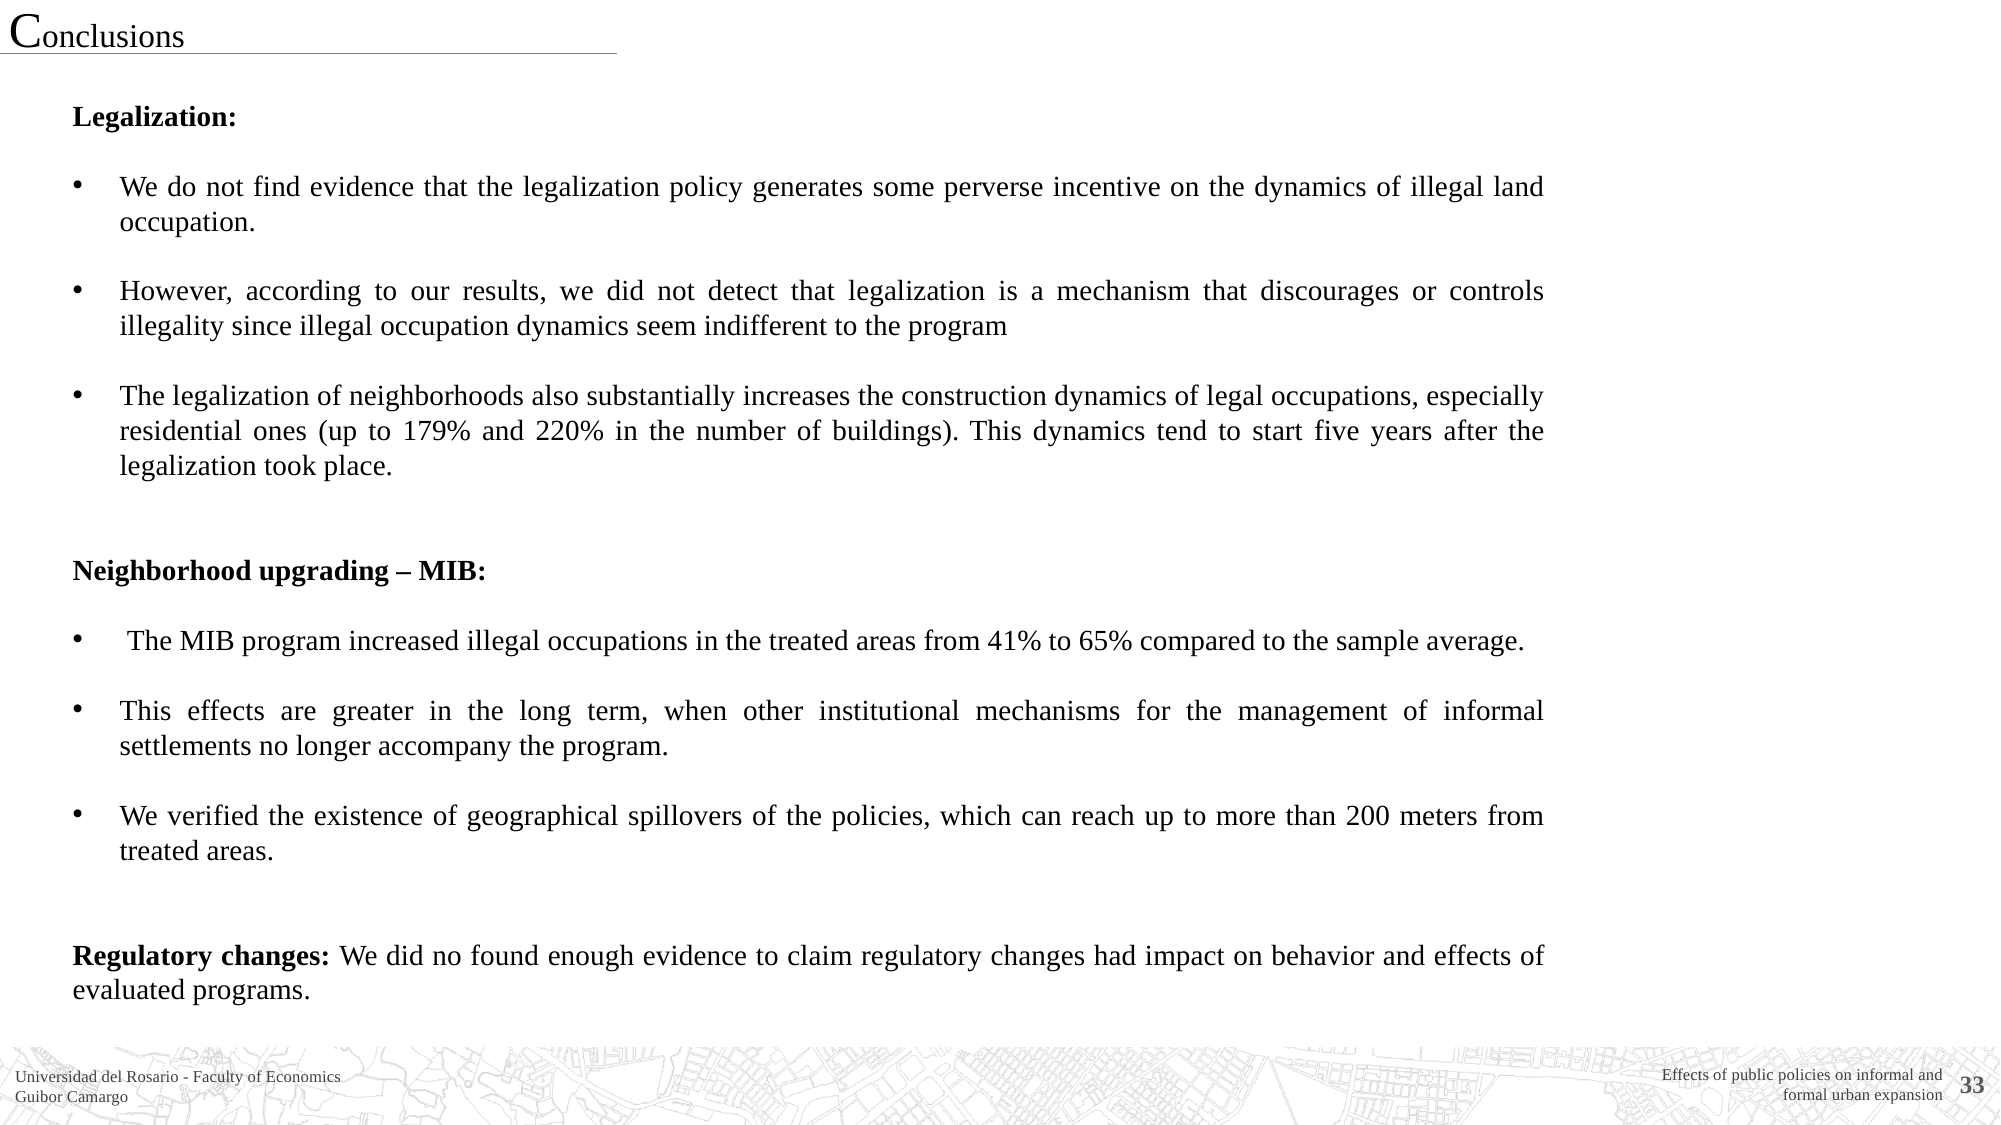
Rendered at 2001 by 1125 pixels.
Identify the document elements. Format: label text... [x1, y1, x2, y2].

text_box Conclusions [0, 0, 849, 65]
picture [0, 1047, 2000, 1125]
text_box Legalization: We do not find evidence that the legalization policy generates some perverse incentive on the dynamics of illegal land occupation. However, according to our results, we did not detect that legalization is a mechanism that discourages or controls illegality since illegal occupation dynamics seem indifferent to the program The legalization of neighborhoods also substantially increases the construction dynamics of legal occupations, especially residential ones (up to 179% and 220% in the number of buildings). This dynamics tend to start five years after the legalization took place. Neighborhood upgrading – MIB: The MIB program increased illegal occupations in the treated areas from 41% to 65% compared to the sample average. This effects are greater in the long term, when other institutional mechanisms for the management of informal settlements no longer accompany the program. We verified the existence of geographical spillovers of the policies, which can reach up to more than 200 meters from treated areas. Regulatory changes: We did no found enough evidence to claim regulatory changes had impact on behavior and effects of evaluated programs. [57, 89, 1561, 1014]
